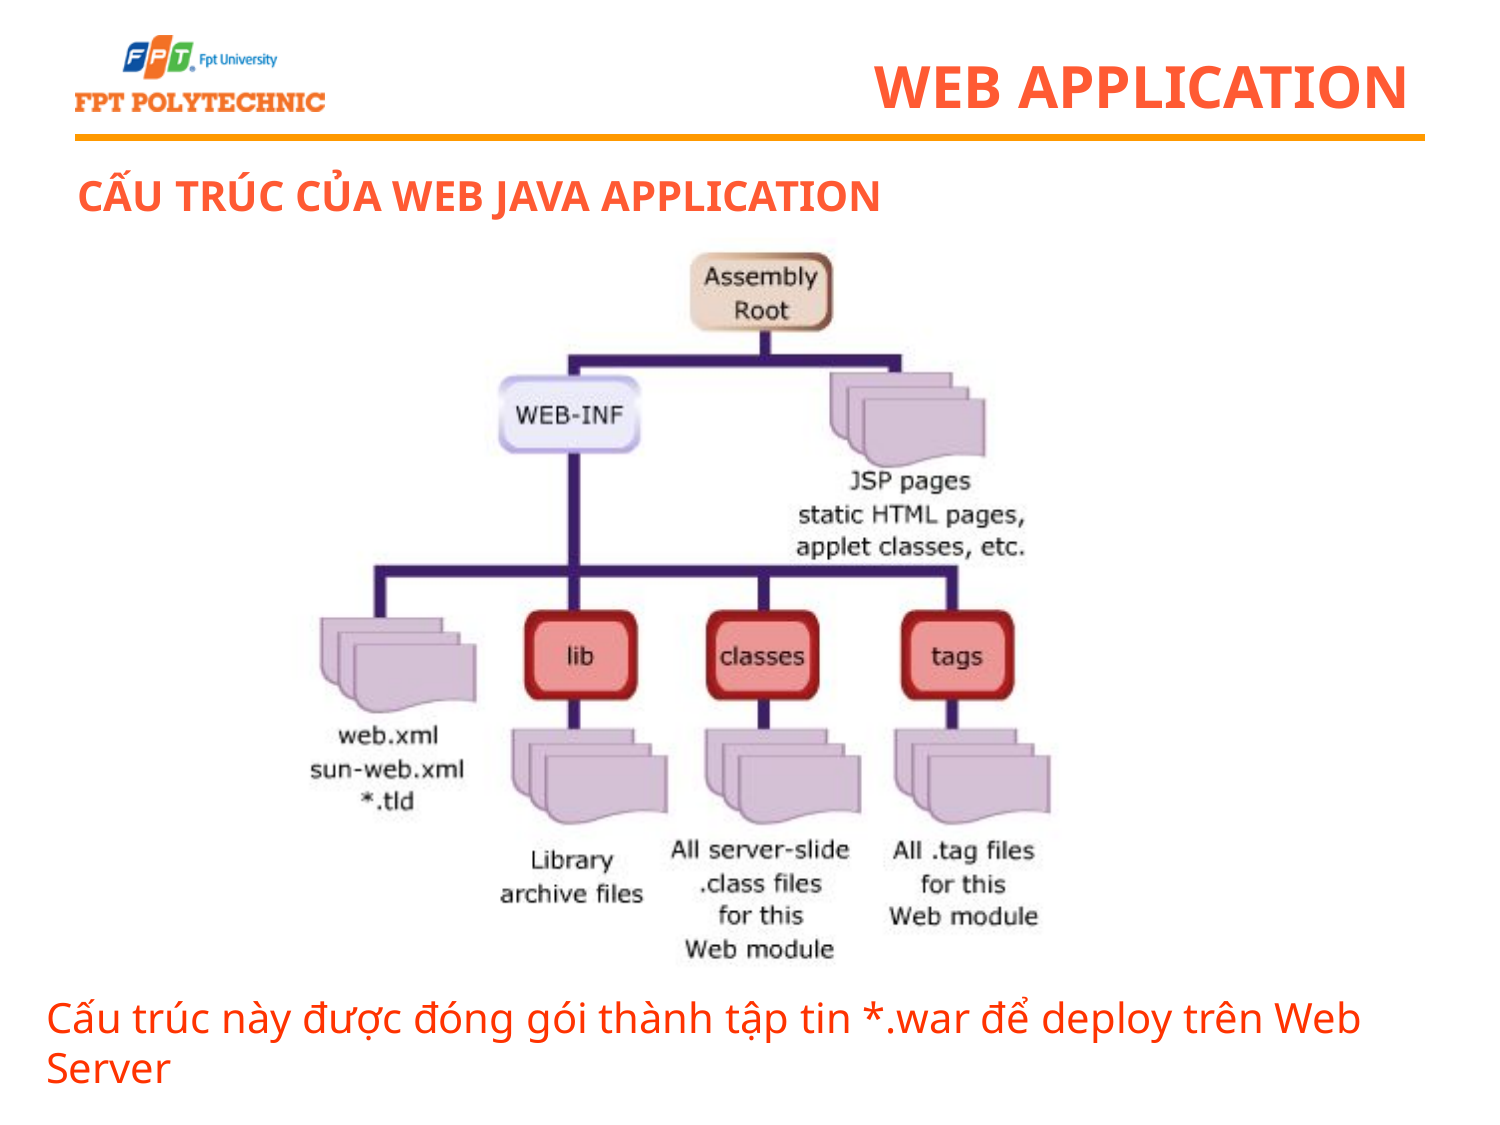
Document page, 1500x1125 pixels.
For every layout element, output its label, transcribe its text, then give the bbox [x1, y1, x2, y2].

picture [75, 35, 325, 112]
text_box CẤU TRÚC CỦA WEB JAVA APPLICATION [62, 137, 1045, 251]
title Web Application [337, 45, 1425, 125]
picture [262, 237, 1126, 986]
text_box Cấu trúc này được đóng gói thành tập tin *.war để deploy trên Web Server [31, 984, 1469, 1100]
